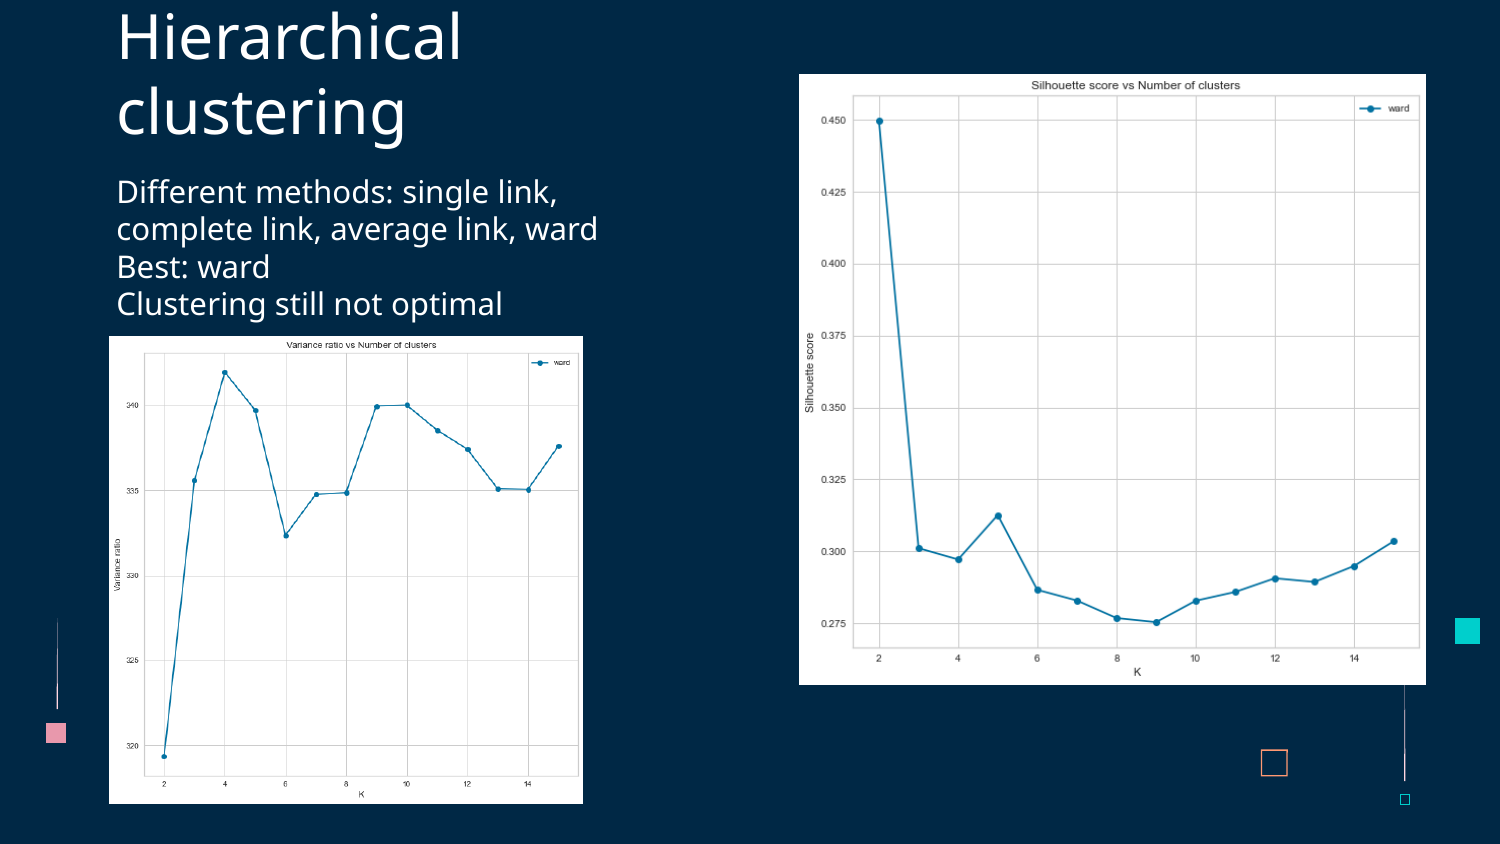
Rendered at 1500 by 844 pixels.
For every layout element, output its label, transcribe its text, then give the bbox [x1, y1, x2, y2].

text_box Different methods: single link, complete link, average link, ward Best: ward Clustering still not optimal [101, 242, 701, 337]
title Hierarchical clustering [101, 67, 701, 163]
picture [798, 74, 1426, 686]
picture [109, 336, 583, 804]
